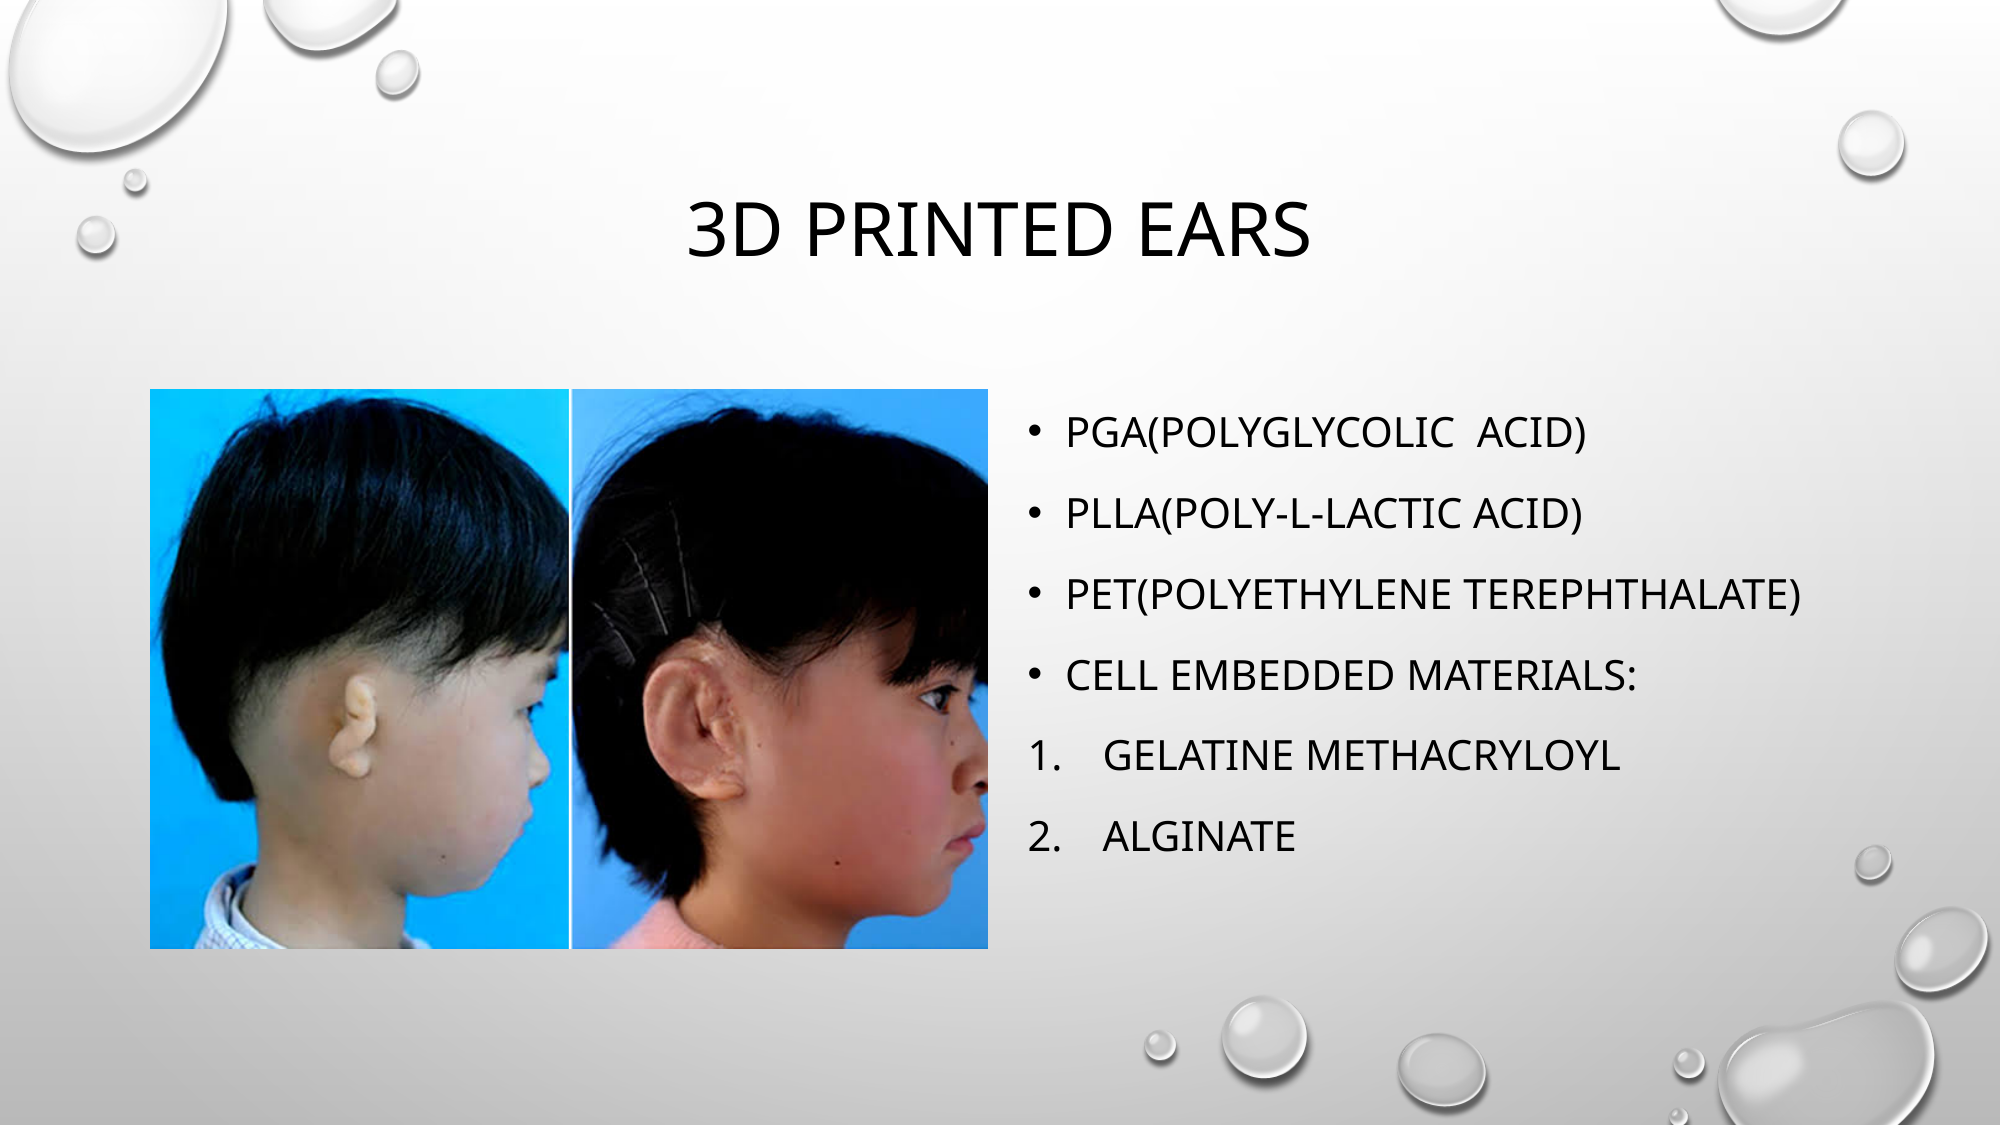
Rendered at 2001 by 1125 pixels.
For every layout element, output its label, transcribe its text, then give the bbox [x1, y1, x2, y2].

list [149, 389, 988, 949]
title 3d printed ears [149, 101, 1851, 364]
list Pga(polyglycolic acid) Plla(poly-l-lactic acid) Pet(polyethylene terephthalate) Cell embedded materials: Gelatine methacryloyl alginate [1012, 388, 1850, 950]
picture [0, 0, 2000, 1125]
